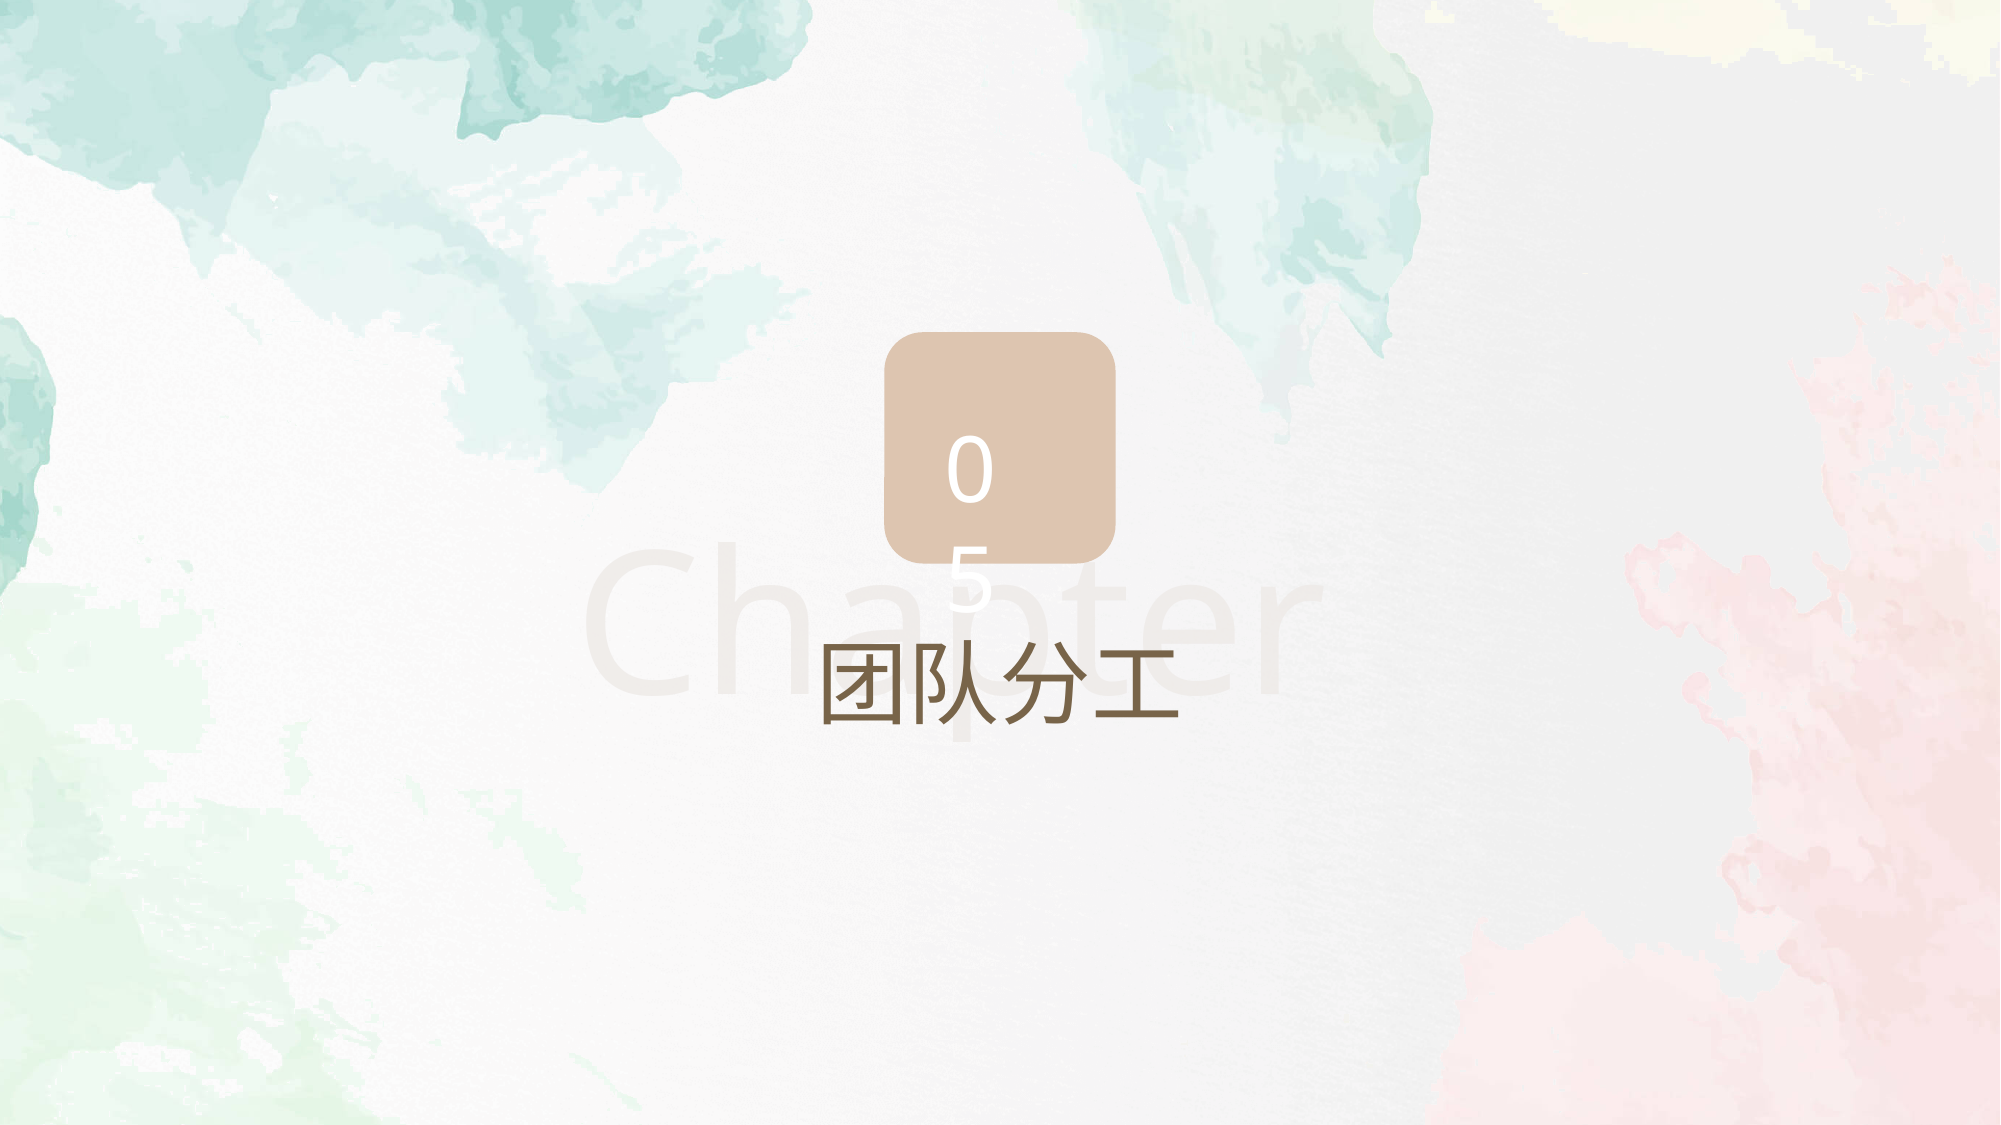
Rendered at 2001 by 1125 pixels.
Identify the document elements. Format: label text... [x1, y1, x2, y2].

text_box 团队分工 [801, 618, 1199, 744]
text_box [884, 332, 1116, 564]
text_box Chapter [560, 487, 1343, 742]
picture [0, 0, 2000, 1125]
